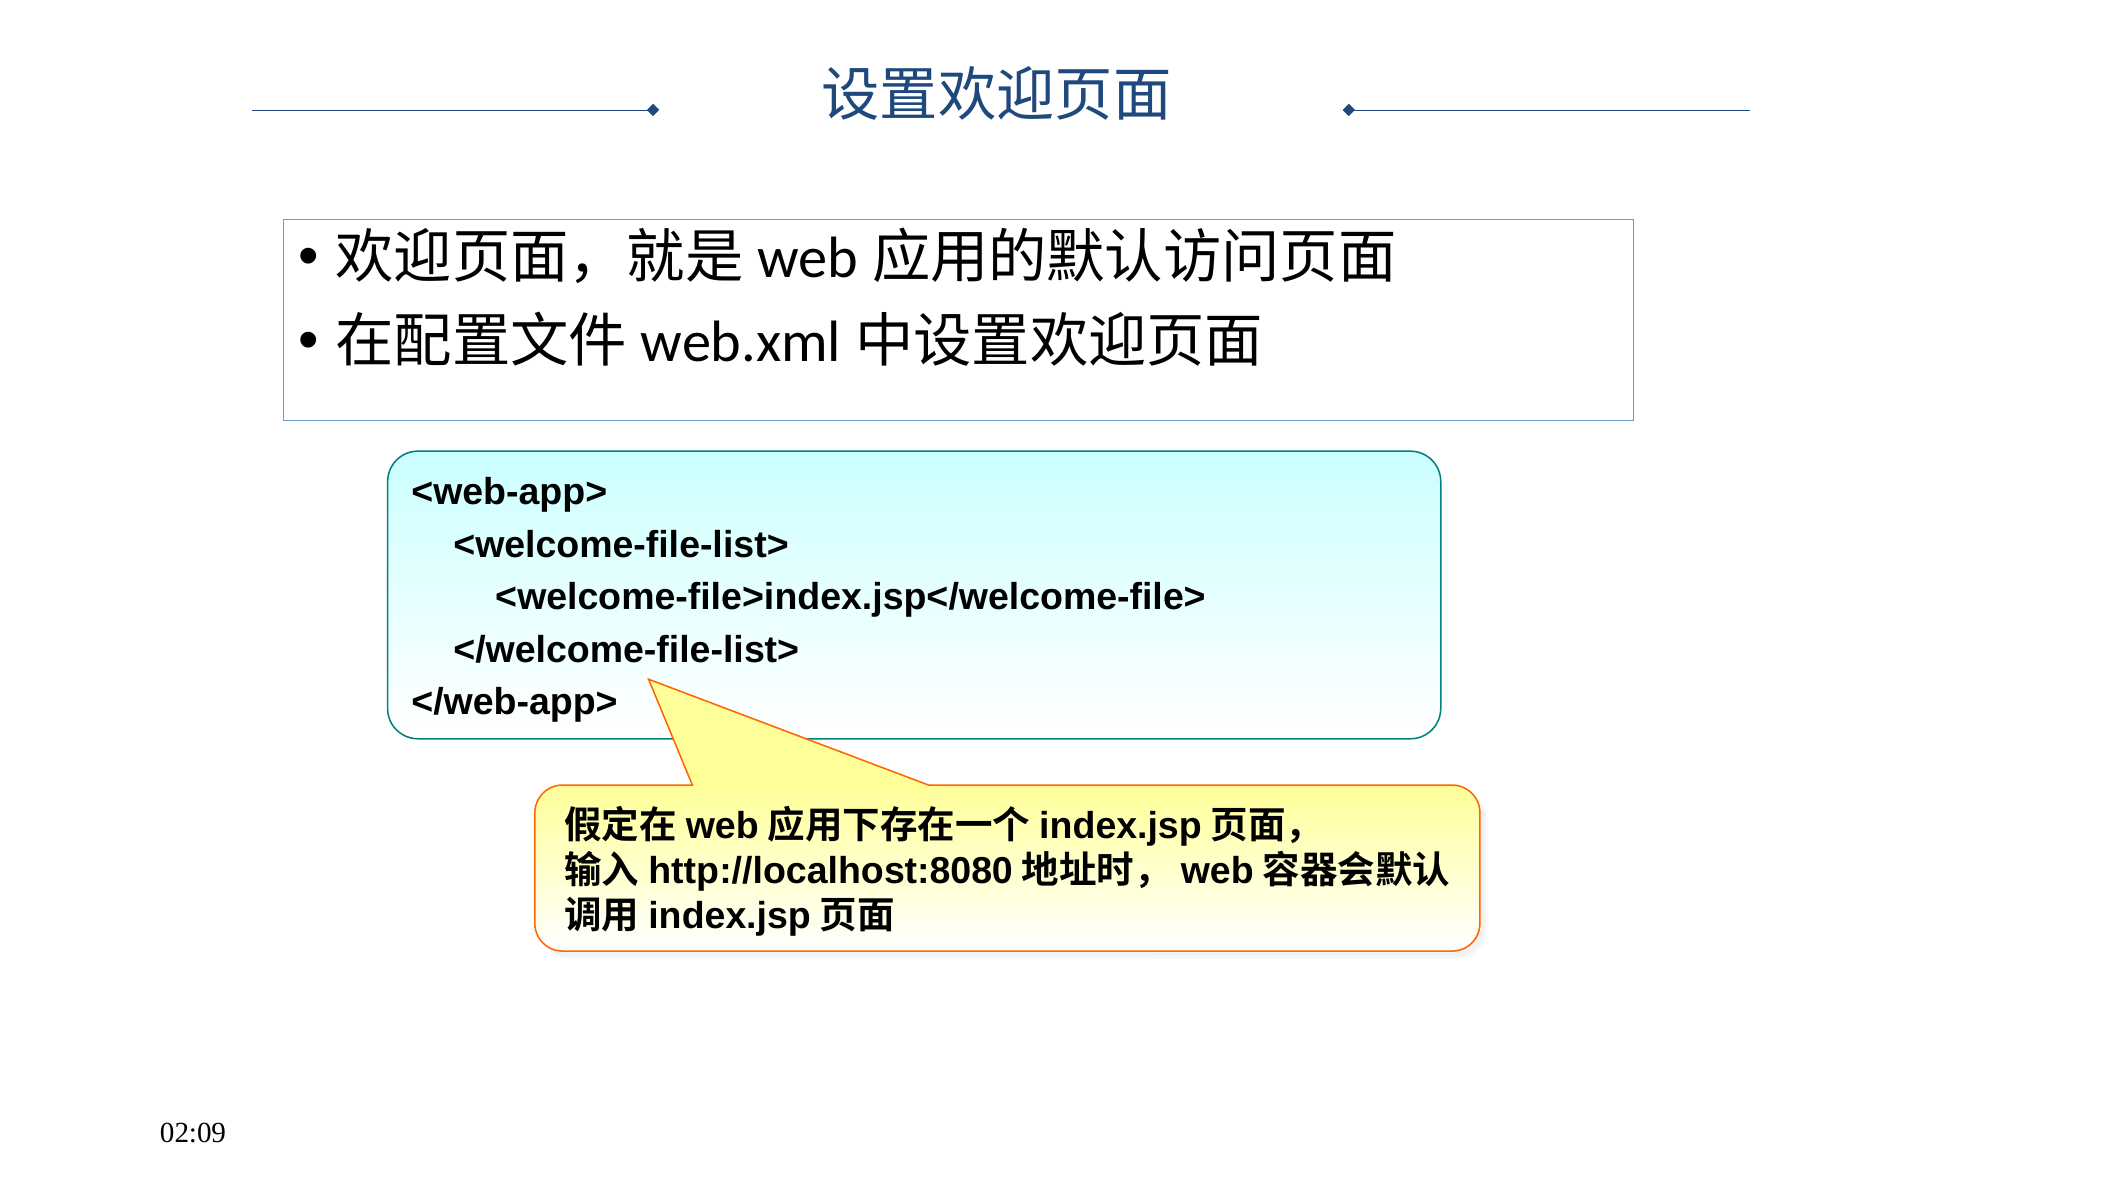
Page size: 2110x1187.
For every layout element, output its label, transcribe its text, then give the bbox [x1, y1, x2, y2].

text_box 假定在web应用下存在一个index.jsp页面， 输入http://localhost:8080地址时，web容器会默认调用index.jsp页面 [534, 679, 1480, 952]
text_box 欢迎页面，就是web应用的默认访问页面 在配置文件web.xml中设置欢迎页面 [283, 219, 1634, 421]
slide_number [145, 1099, 620, 1163]
text_box 设置欢迎页面 [523, 61, 1443, 132]
text_box <web-app> <welcome-file-list> <welcome-file>index.jsp</welcome-file> </welcome-file-list> </web-app> [387, 451, 1441, 739]
